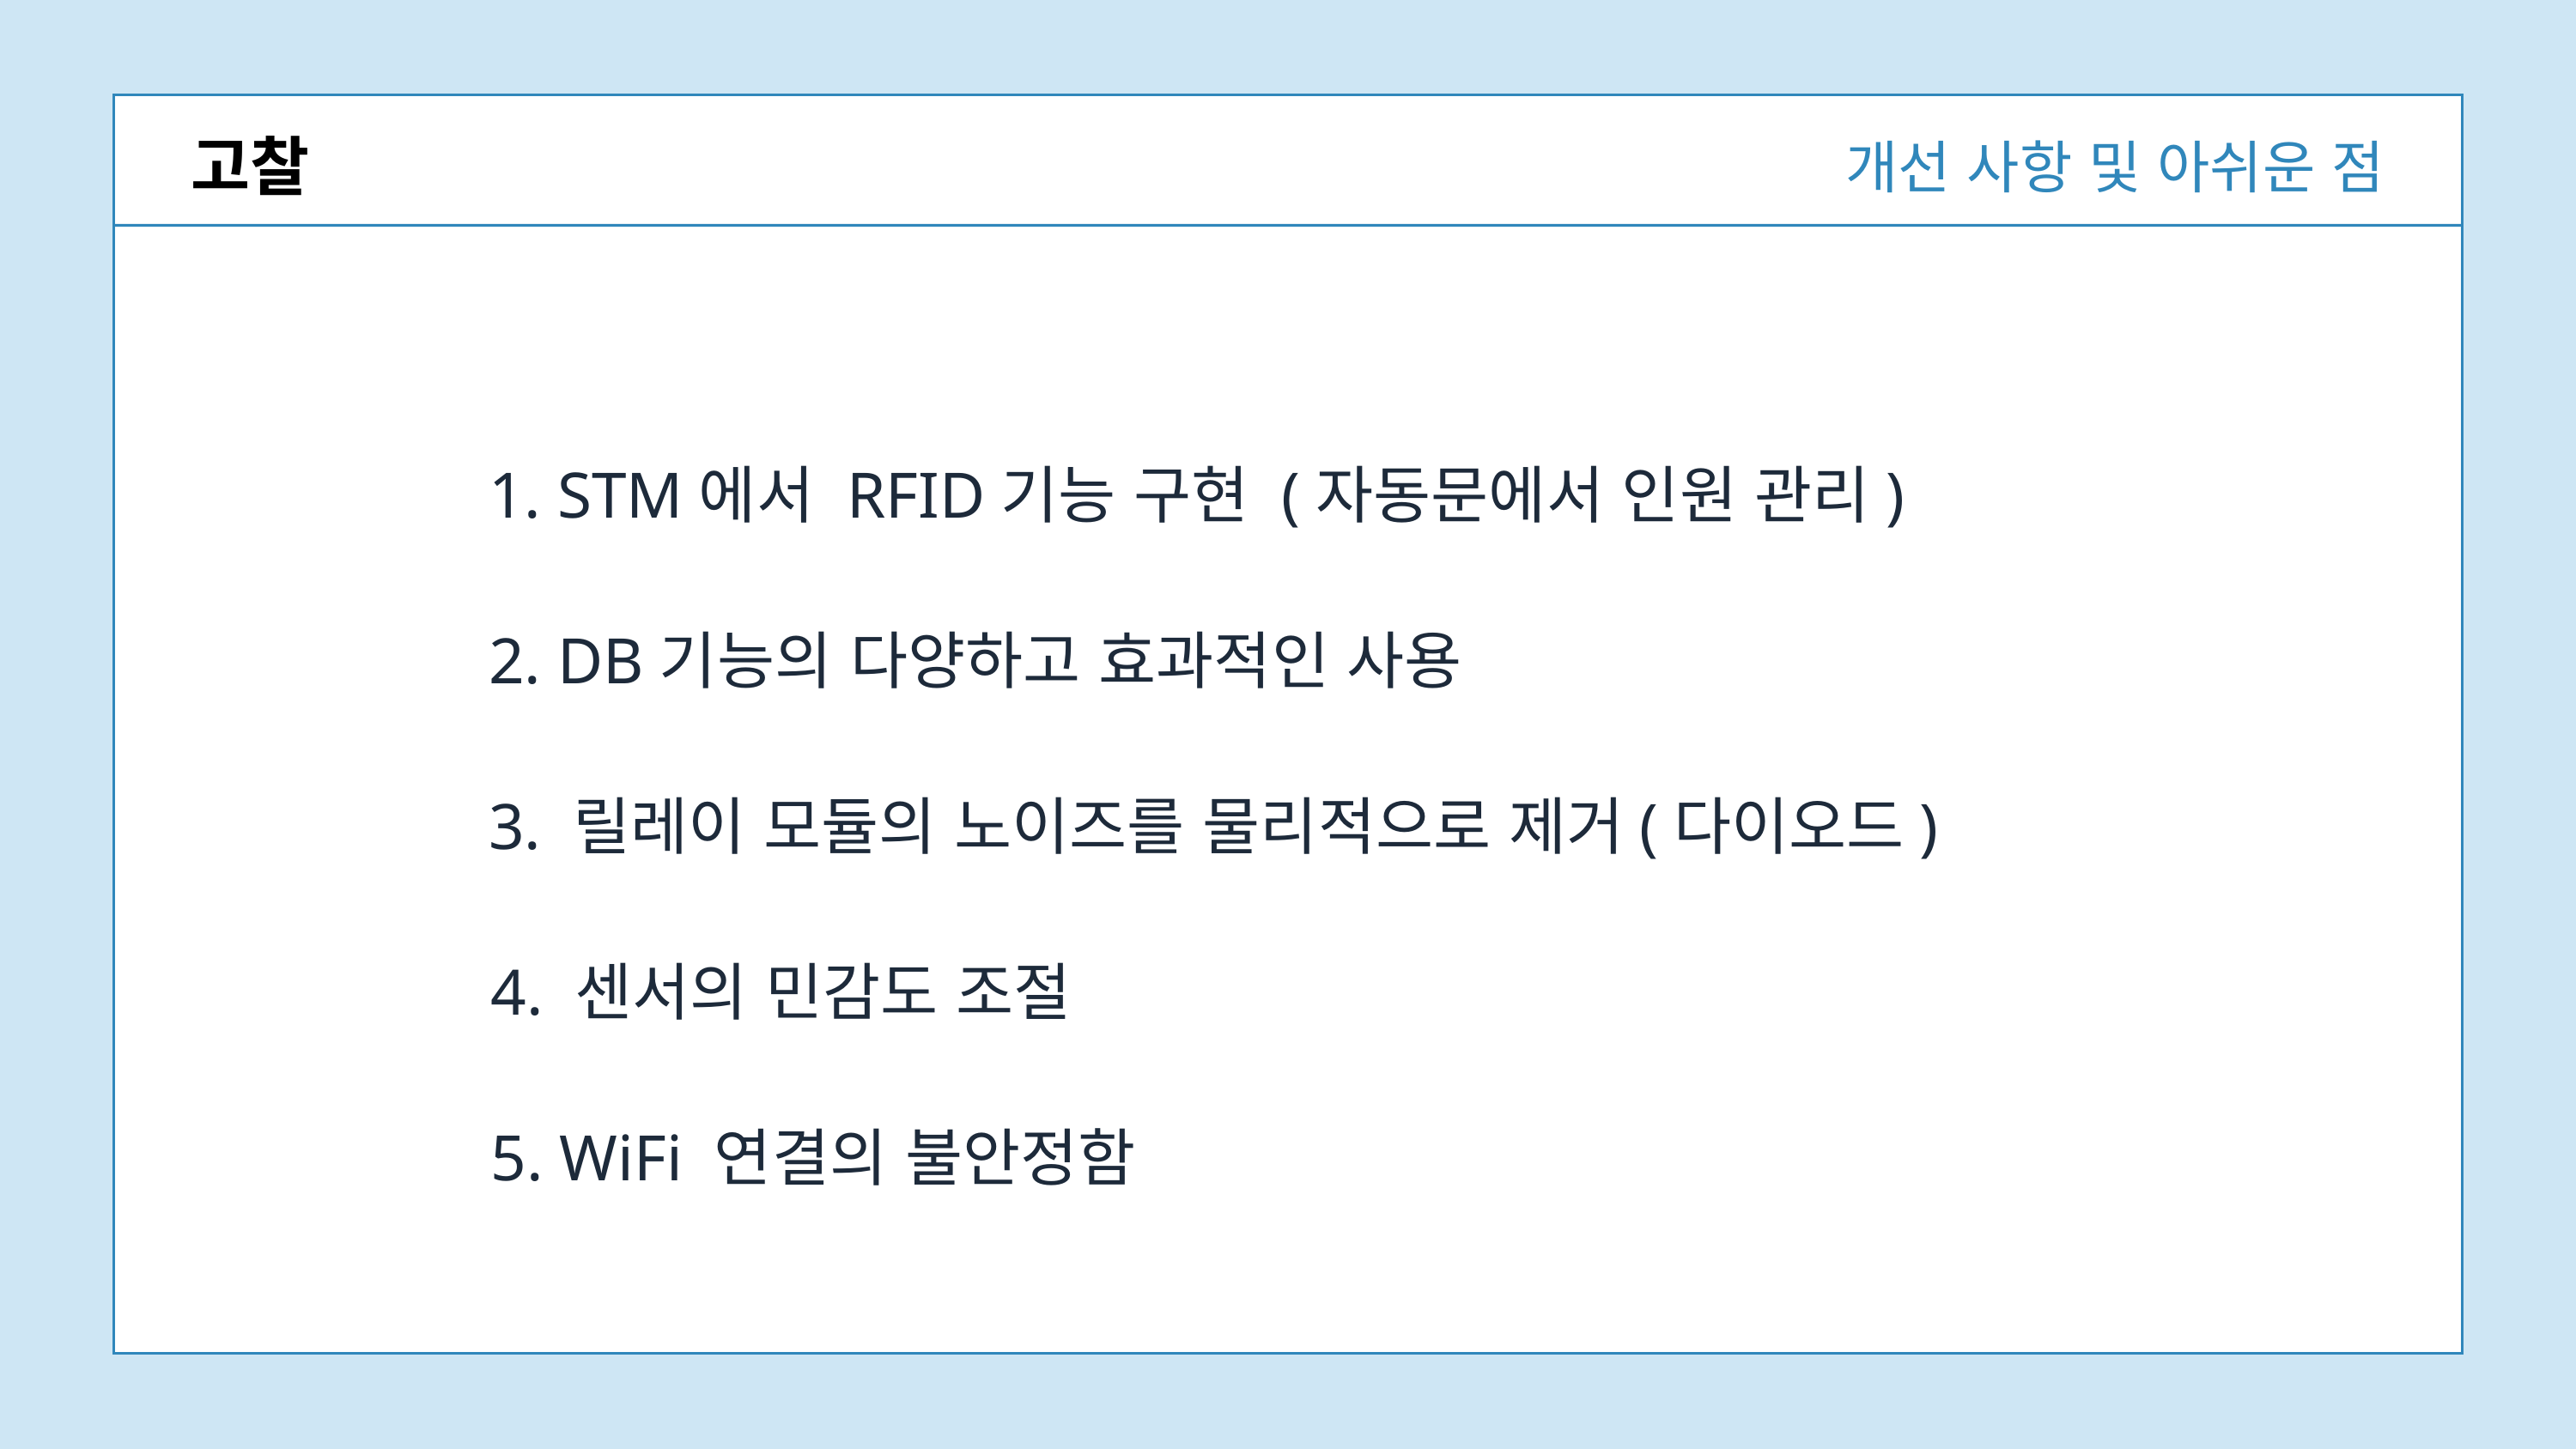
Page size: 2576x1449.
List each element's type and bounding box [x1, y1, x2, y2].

text_box [113, 94, 2463, 1354]
